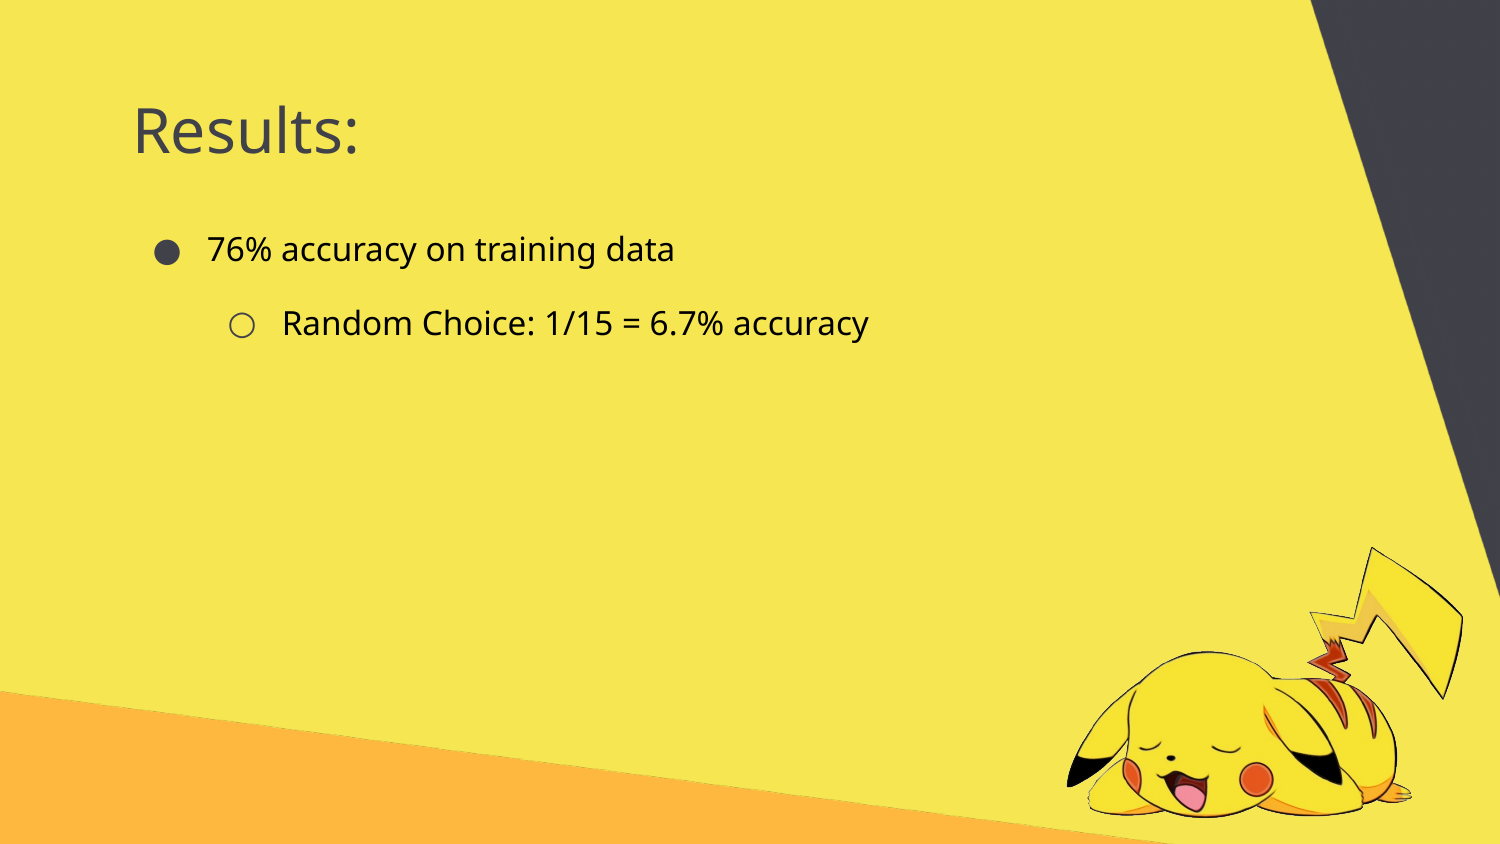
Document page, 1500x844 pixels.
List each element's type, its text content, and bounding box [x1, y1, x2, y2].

picture [0, 0, 1500, 844]
title Results: [116, 76, 1383, 171]
text_box 76% accuracy on training data Random Choice: 1/15 = 6.7% accuracy [116, 213, 1192, 357]
